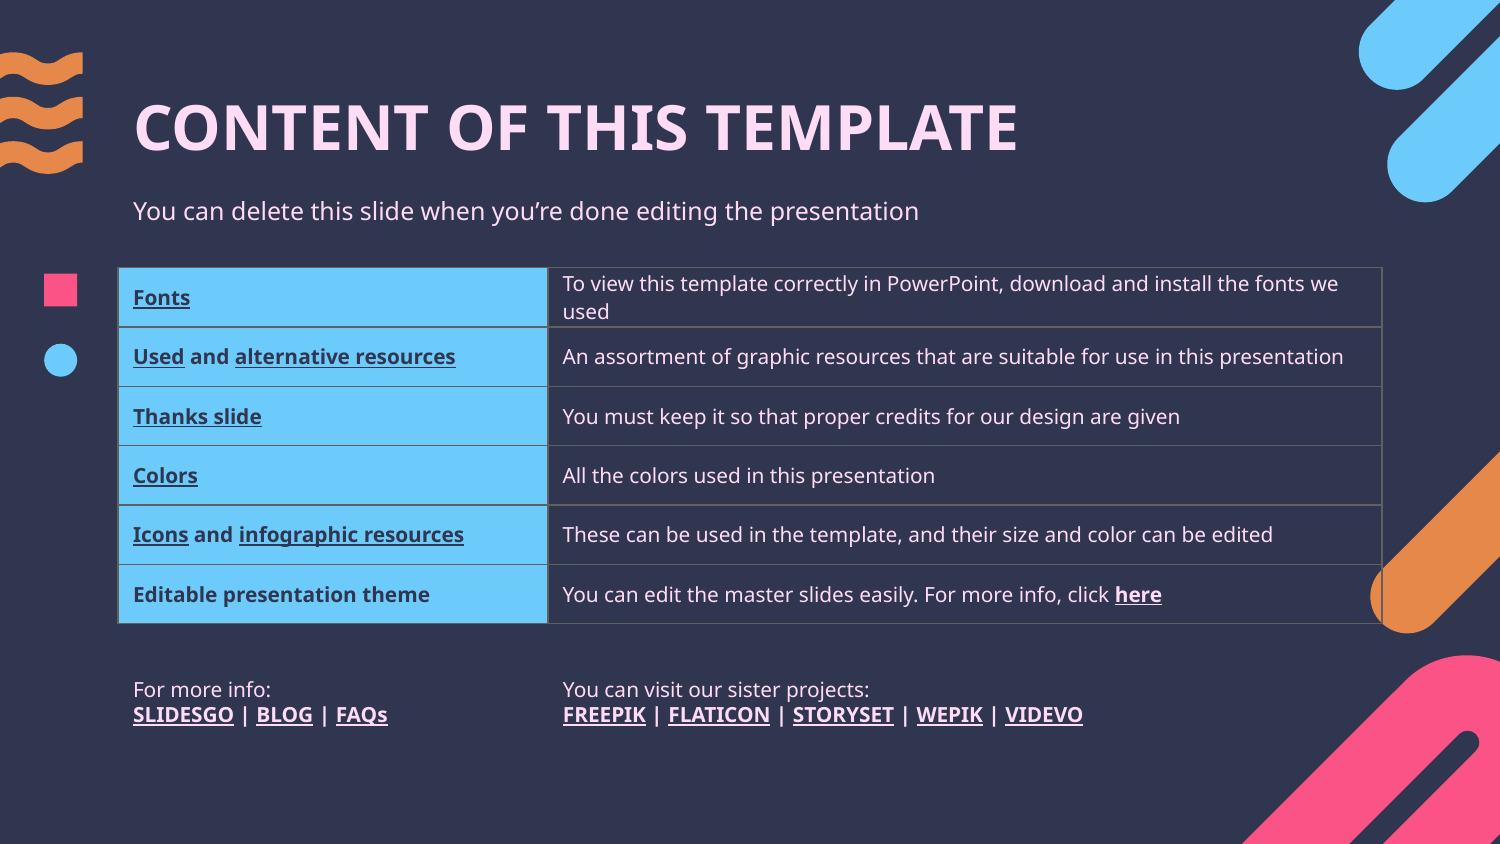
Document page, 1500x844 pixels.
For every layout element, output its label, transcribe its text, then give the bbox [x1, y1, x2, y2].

table_cell Thanks slide [119, 387, 547, 445]
table_cell These can be used in the template, and their size and color can be edited [549, 506, 1381, 564]
list You can delete this slide when you’re done editing the presentation [118, 180, 1382, 267]
table_cell Icons and infographic resources [119, 506, 547, 564]
table_cell You must keep it so that proper credits for our design are given [549, 387, 1381, 445]
table_cell An assortment of graphic resources that are suitable for use in this presentation [549, 328, 1381, 386]
table_cell You can edit the master slides easily. For more info, click here [549, 565, 1381, 623]
table_cell Editable presentation theme [119, 565, 547, 623]
table_cell Used and alternative resources [119, 328, 547, 386]
table_header Fonts [119, 268, 547, 326]
table_header To view this template correctly in PowerPoint, download and install the fonts we used [549, 268, 1381, 326]
text_box For more info: SLIDESGO | BLOG | FAQs [118, 661, 489, 738]
table_cell Colors [119, 446, 547, 504]
text_box You can visit our sister projects: FREEPIK | FLATICON | STORYSET | WEPIK | VIDEVO [547, 661, 1247, 738]
title CONTENT OF THIS TEMPLATE [118, 72, 1382, 167]
list You can delete this slide when you’re done editing the presentation [118, 624, 1382, 750]
table_cell All the colors used in this presentation [549, 446, 1381, 504]
